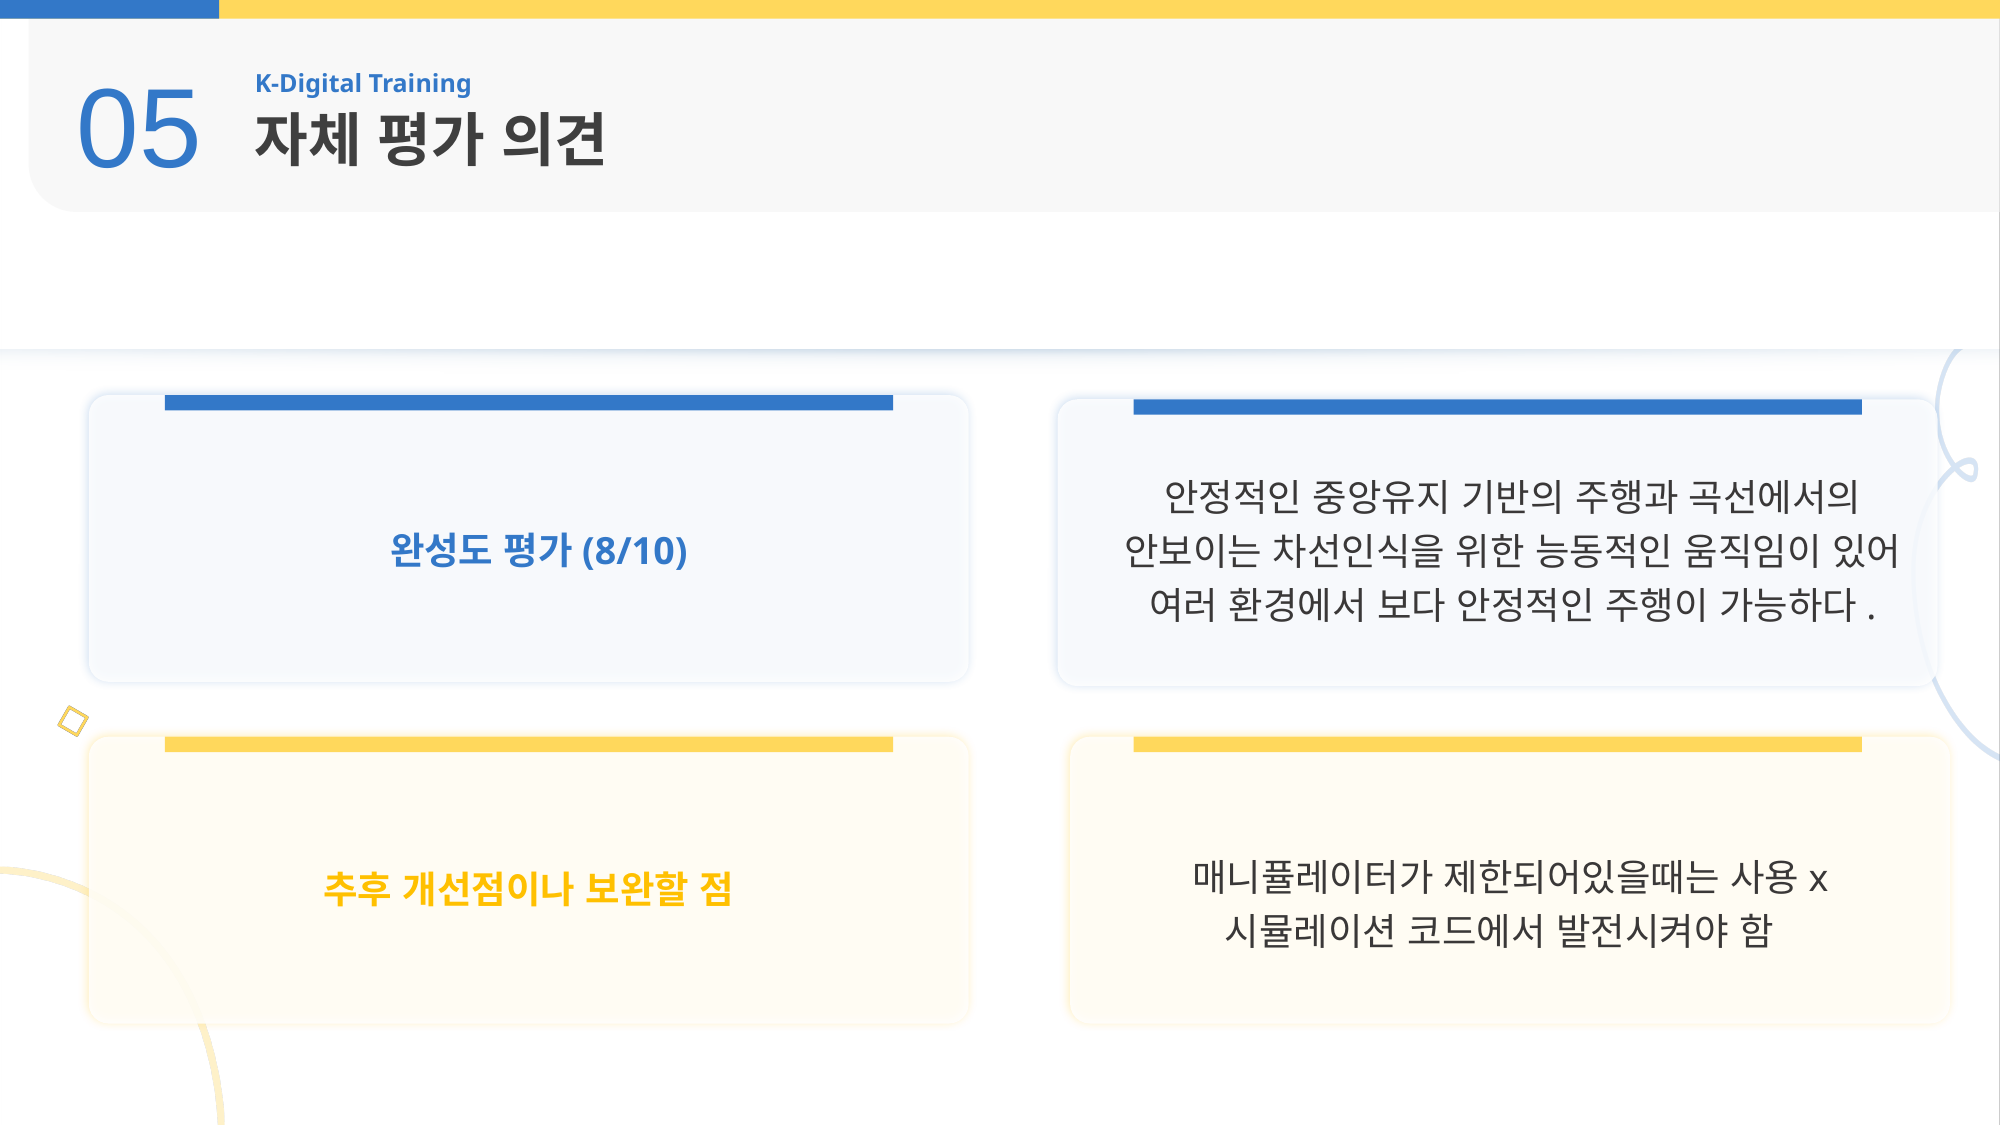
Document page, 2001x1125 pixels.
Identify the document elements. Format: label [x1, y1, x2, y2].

text_box [1069, 736, 1951, 1024]
text_box [88, 736, 969, 1024]
text_box [88, 394, 969, 683]
picture [0, 0, 2000, 1125]
text_box [61, 54, 1038, 192]
text_box [1057, 399, 1938, 687]
